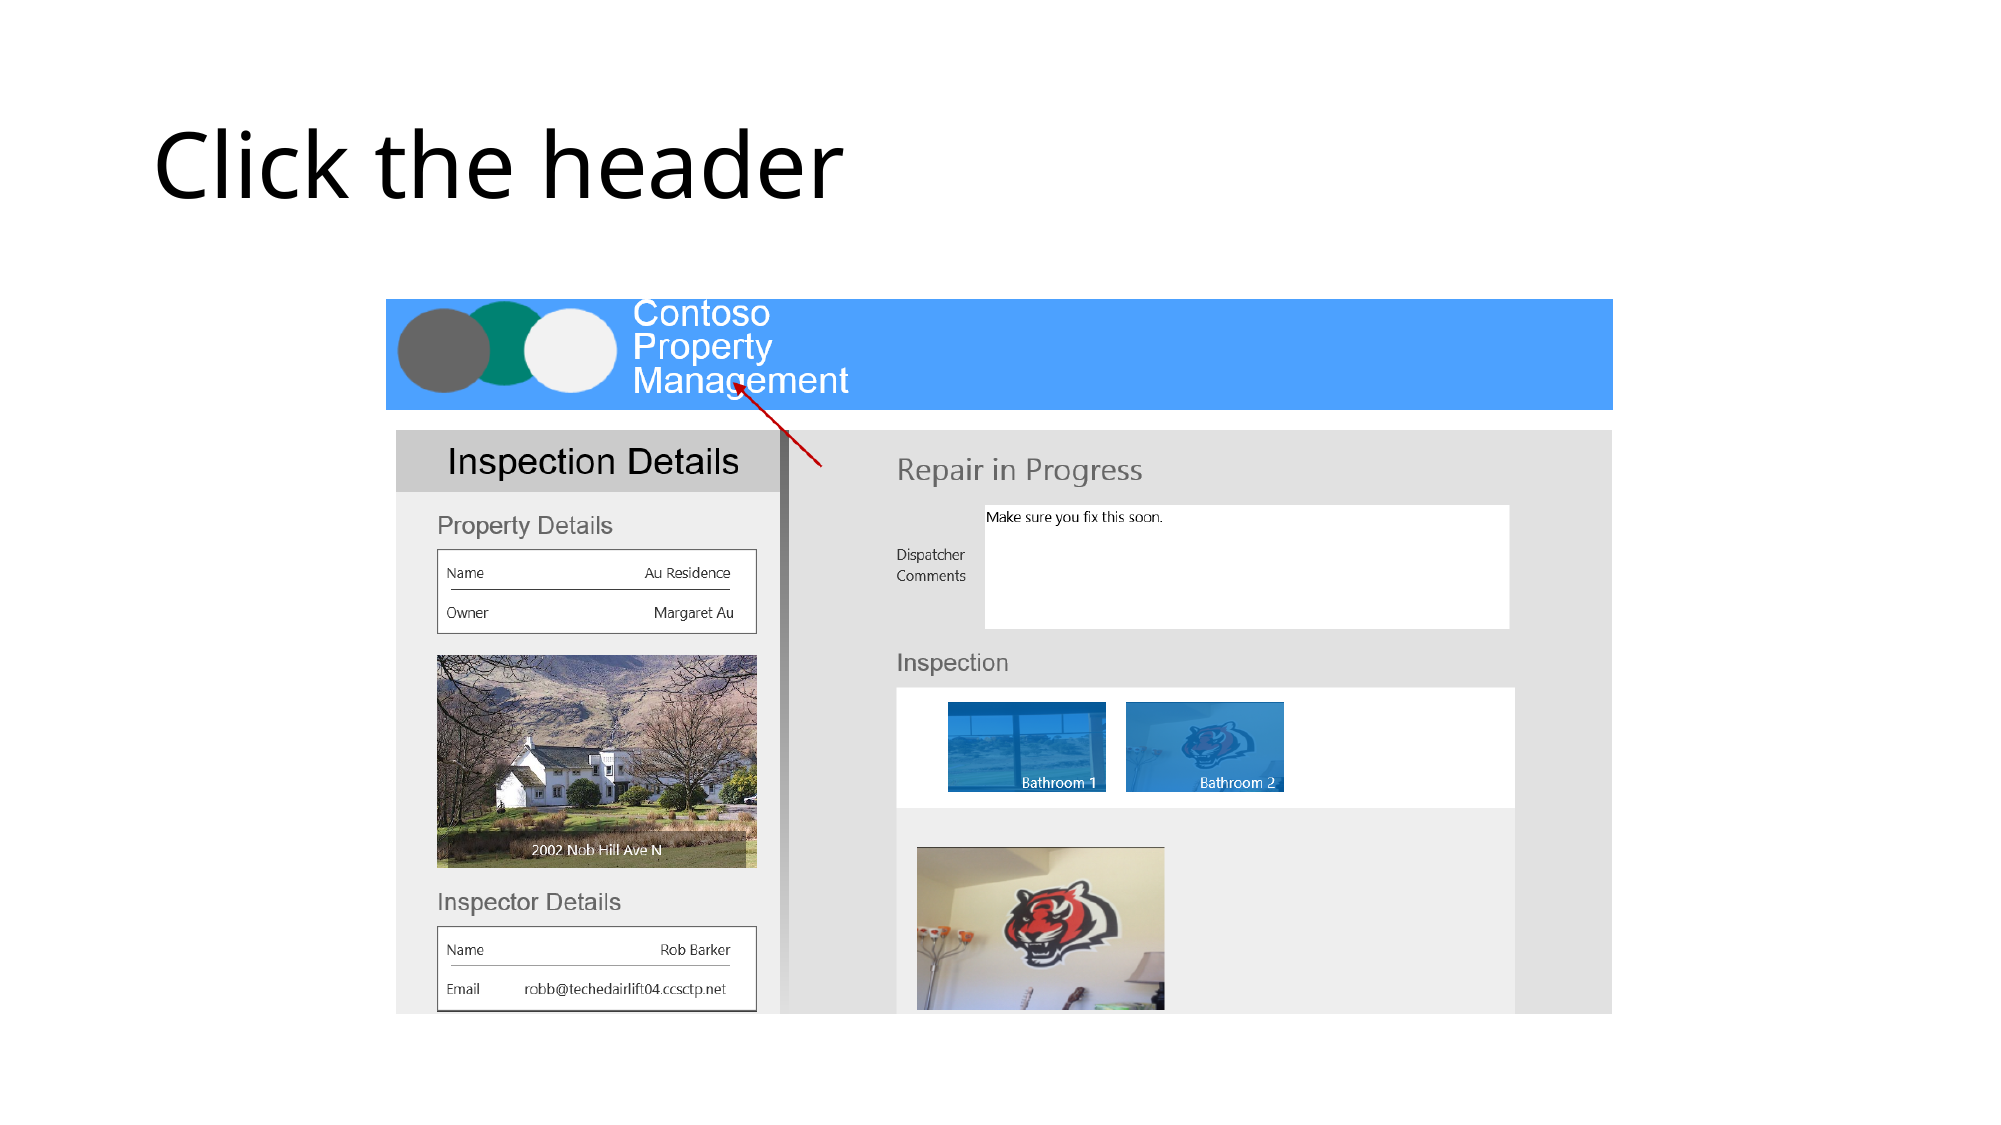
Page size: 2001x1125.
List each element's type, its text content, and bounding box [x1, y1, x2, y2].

title Click the header [137, 59, 1863, 278]
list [386, 299, 1614, 1014]
